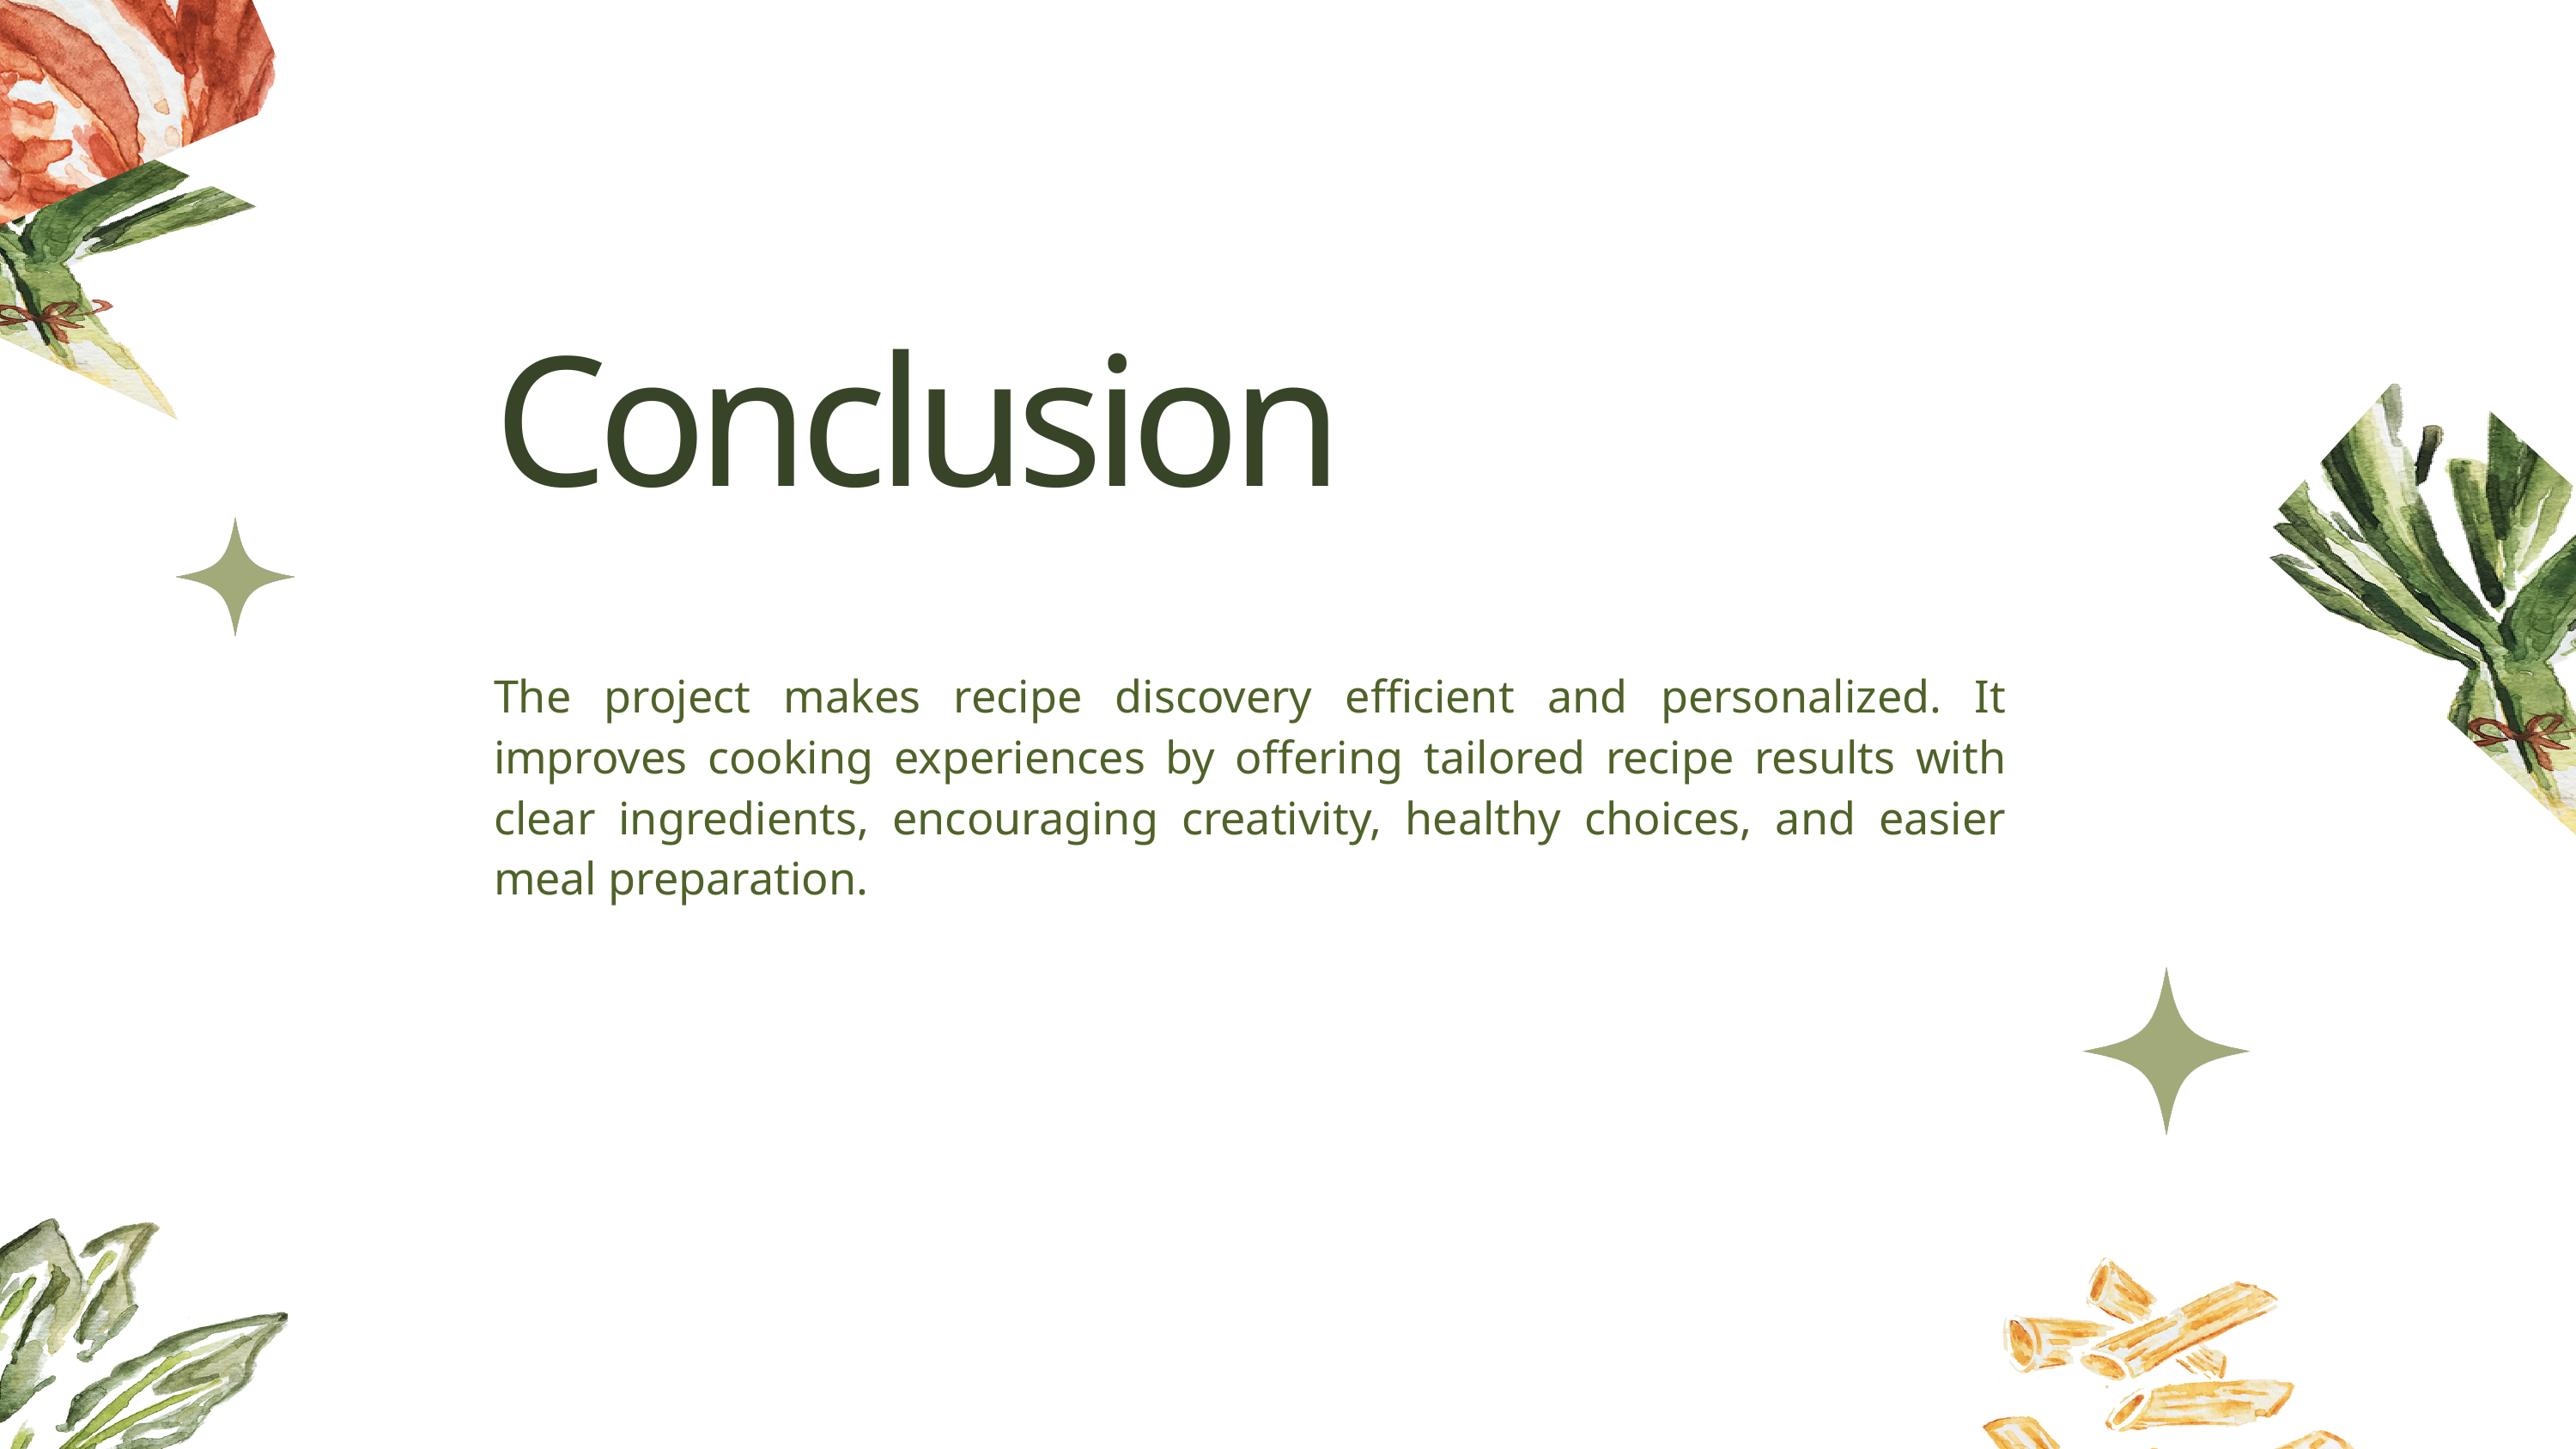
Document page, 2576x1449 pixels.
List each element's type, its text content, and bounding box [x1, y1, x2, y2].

text_box [2250, 349, 2576, 835]
text_box [0, 0, 295, 227]
text_box [1968, 1255, 2357, 1449]
text_box The project makes recipe discovery efficient and personalized. It improves cooking experiences by offering tailored recipe results with clear ingredients, encouraging creativity, healthy choices, and easier meal preparation. [494, 661, 2008, 905]
text_box Conclusion [493, 349, 1649, 523]
text_box [0, 160, 319, 441]
text_box [0, 1203, 292, 1449]
text_box [2082, 967, 2251, 1136]
text_box [175, 517, 295, 637]
